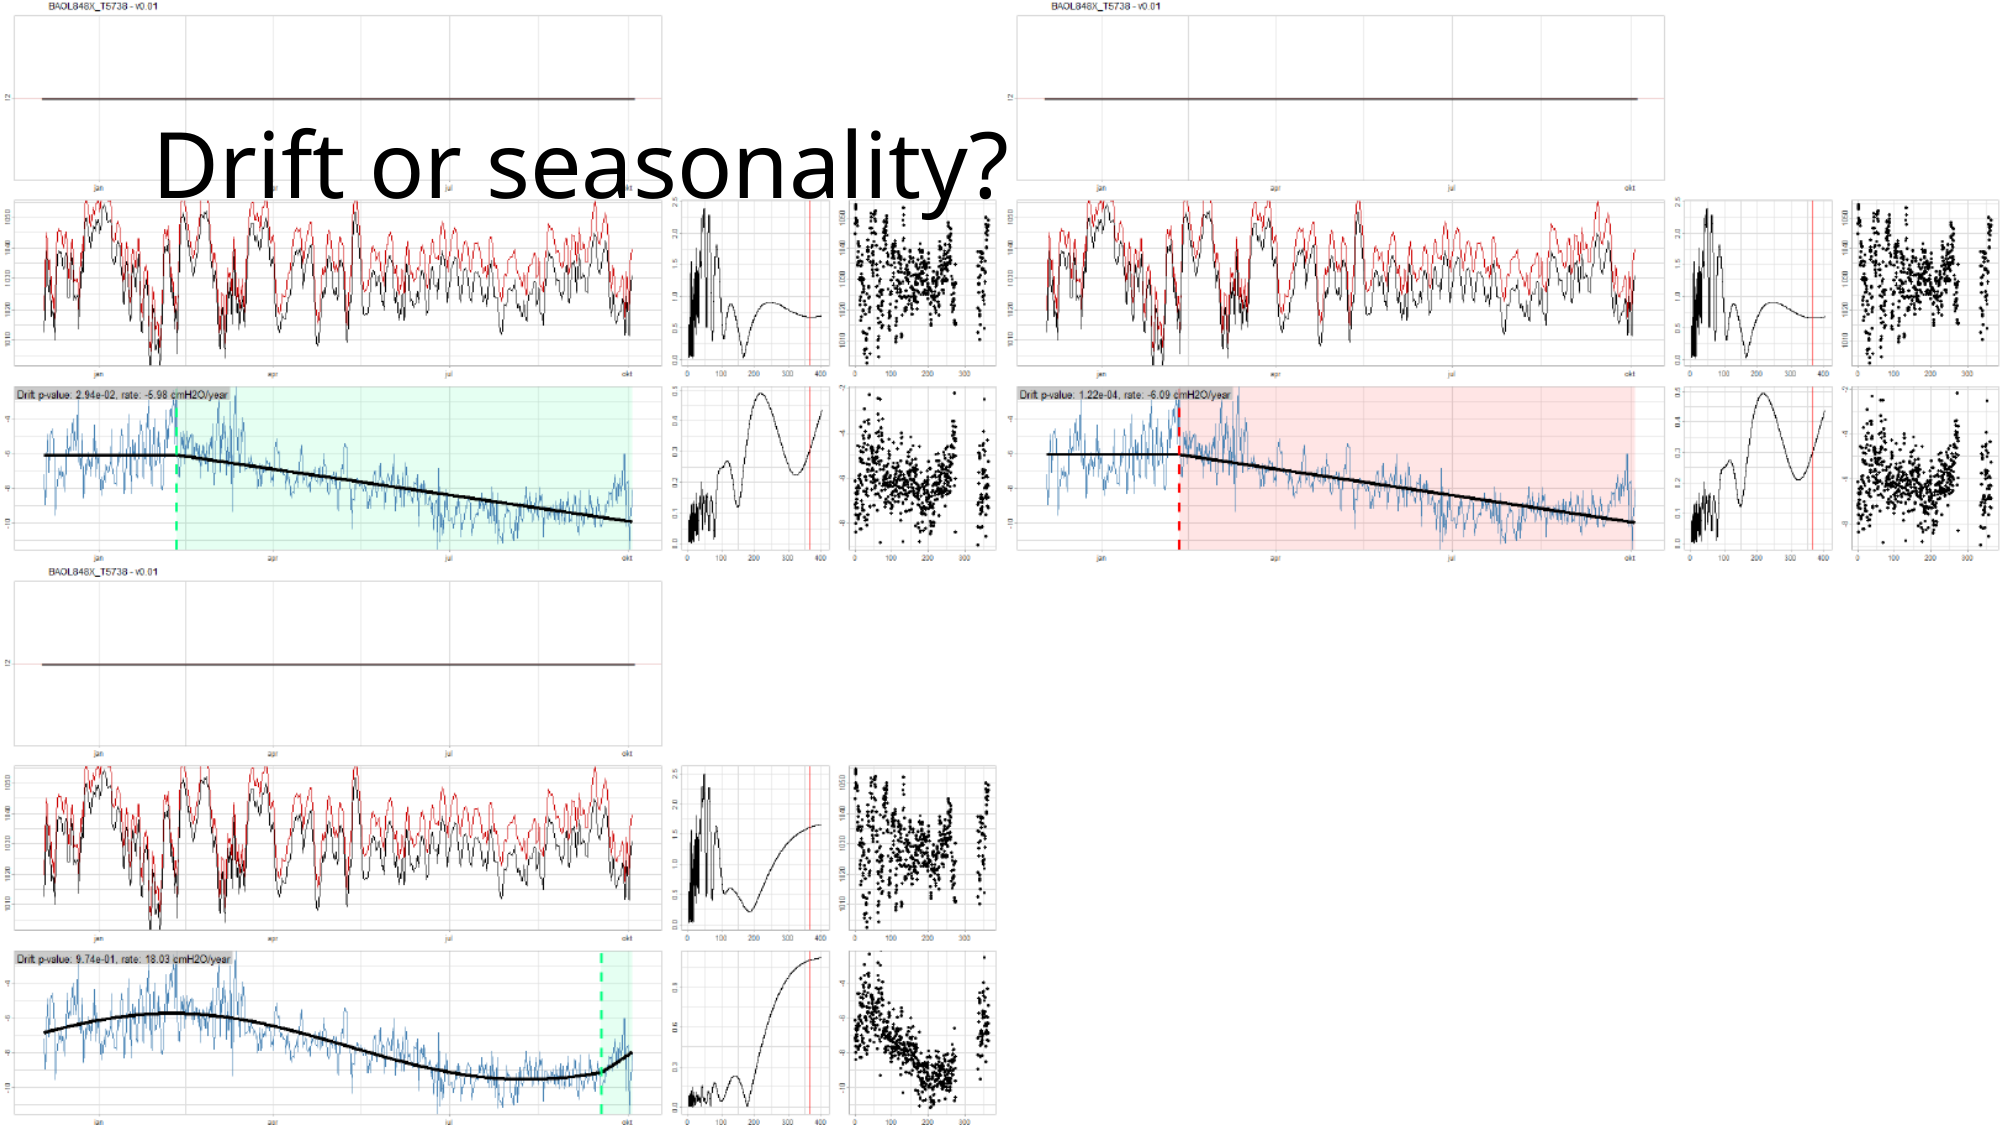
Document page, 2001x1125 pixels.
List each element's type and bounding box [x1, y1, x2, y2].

list [0, 0, 2000, 1125]
